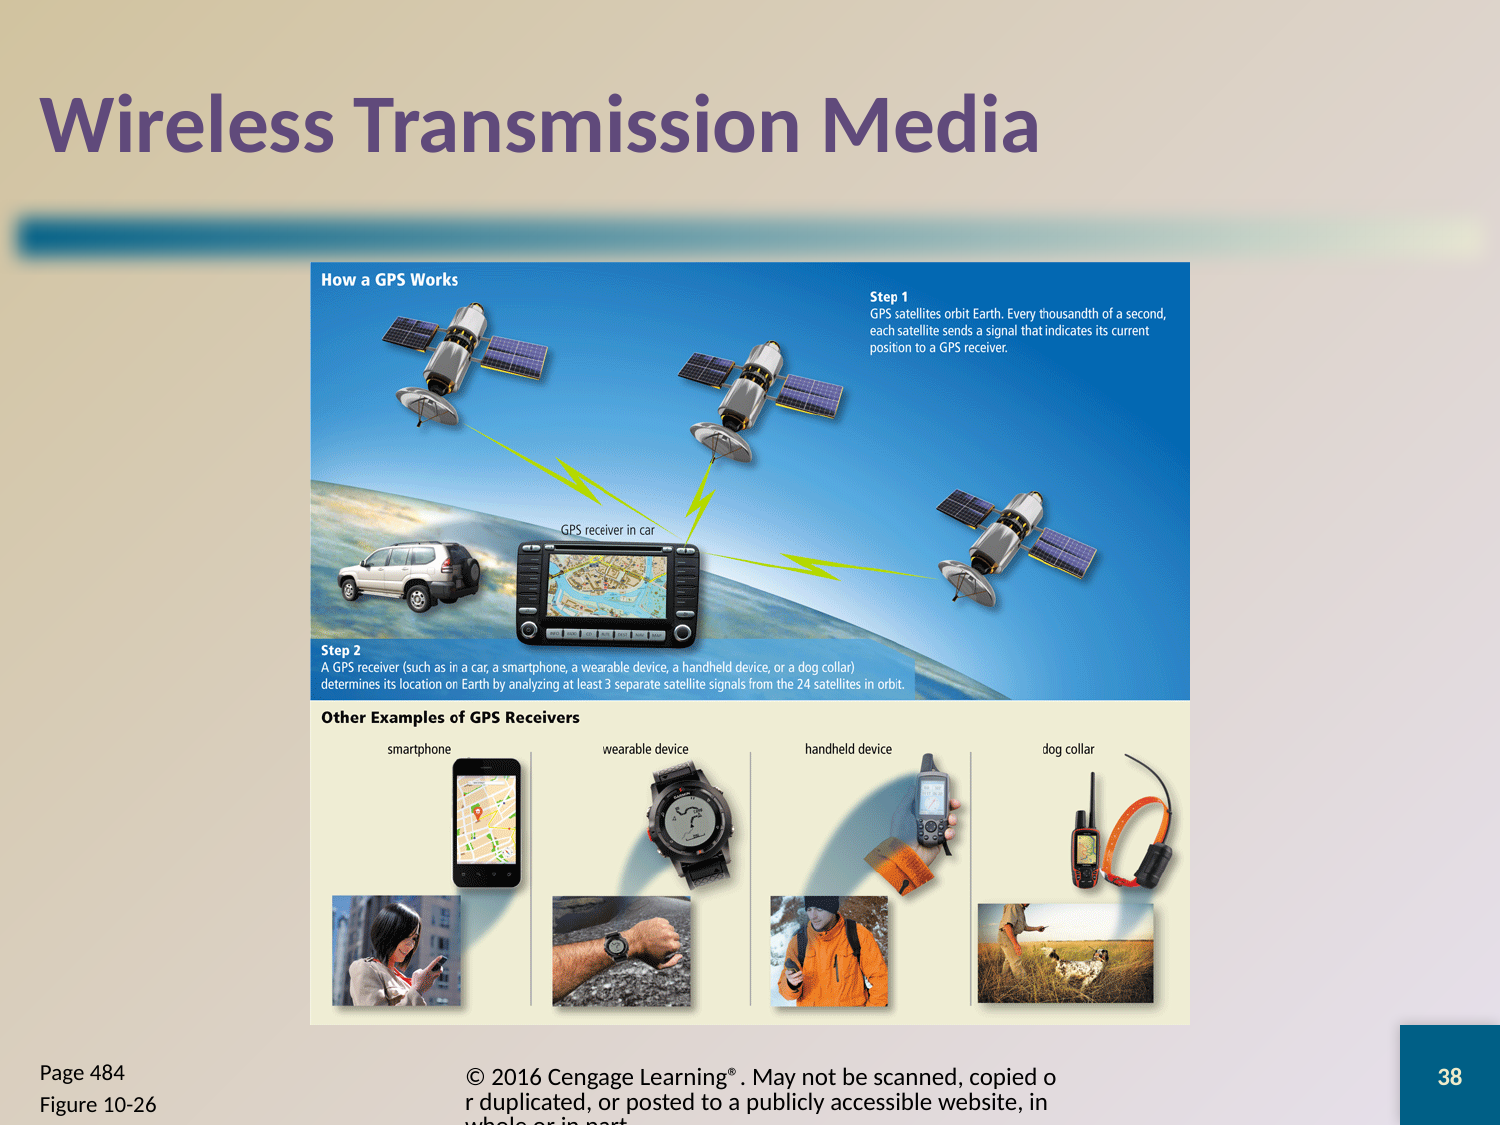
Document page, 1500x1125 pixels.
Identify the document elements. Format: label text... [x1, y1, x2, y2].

list Page 484 Figure 10-26 [24, 1050, 300, 1125]
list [309, 262, 1190, 1026]
footer © 2016 Cengage Learning®. May not be scanned, copied or duplicated, or posted to a publicly accessible website, in whole or in part. [450, 1037, 1075, 1113]
slide_number 38 [1400, 1025, 1500, 1125]
title Wireless Transmission Media [24, 24, 1475, 213]
